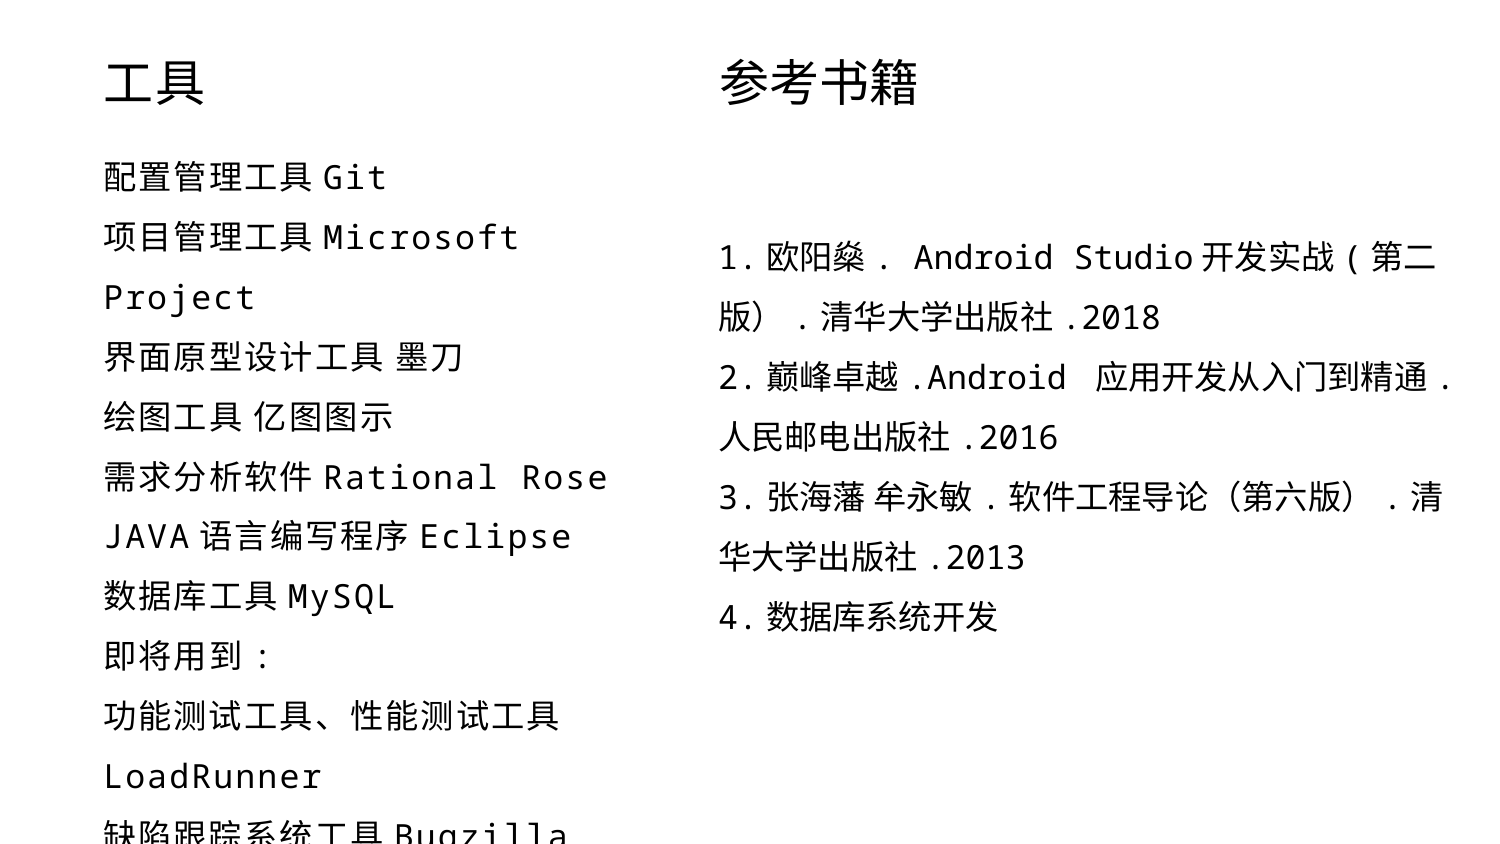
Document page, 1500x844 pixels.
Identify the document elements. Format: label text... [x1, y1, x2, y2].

text_box 工具 [88, 43, 333, 119]
text_box 参考书籍 [704, 43, 935, 119]
text_box 1.欧阳燊. Android Studio开发实战(第二版）.清华大学出版社.2018 2.巅峰卓越.Android 应用开发从入门到精通.人民邮电出版社.2016 3.张海藩 牟永敏.软件工程导论（第六版）.清华大学出版社.2013 4.数据库系统开发 [703, 209, 1460, 644]
text_box 配置管理工具Git 项目管理工具Microsoft Project 界面原型设计工具 墨刀 绘图工具 亿图图示 需求分析软件Rational Rose JAVA语言编写程序Eclipse 数据库工具MySQL 即将用到: 功能测试工具、性能测试工具LoadRunner 缺陷跟踪系统工具Bugzilla [88, 129, 656, 844]
